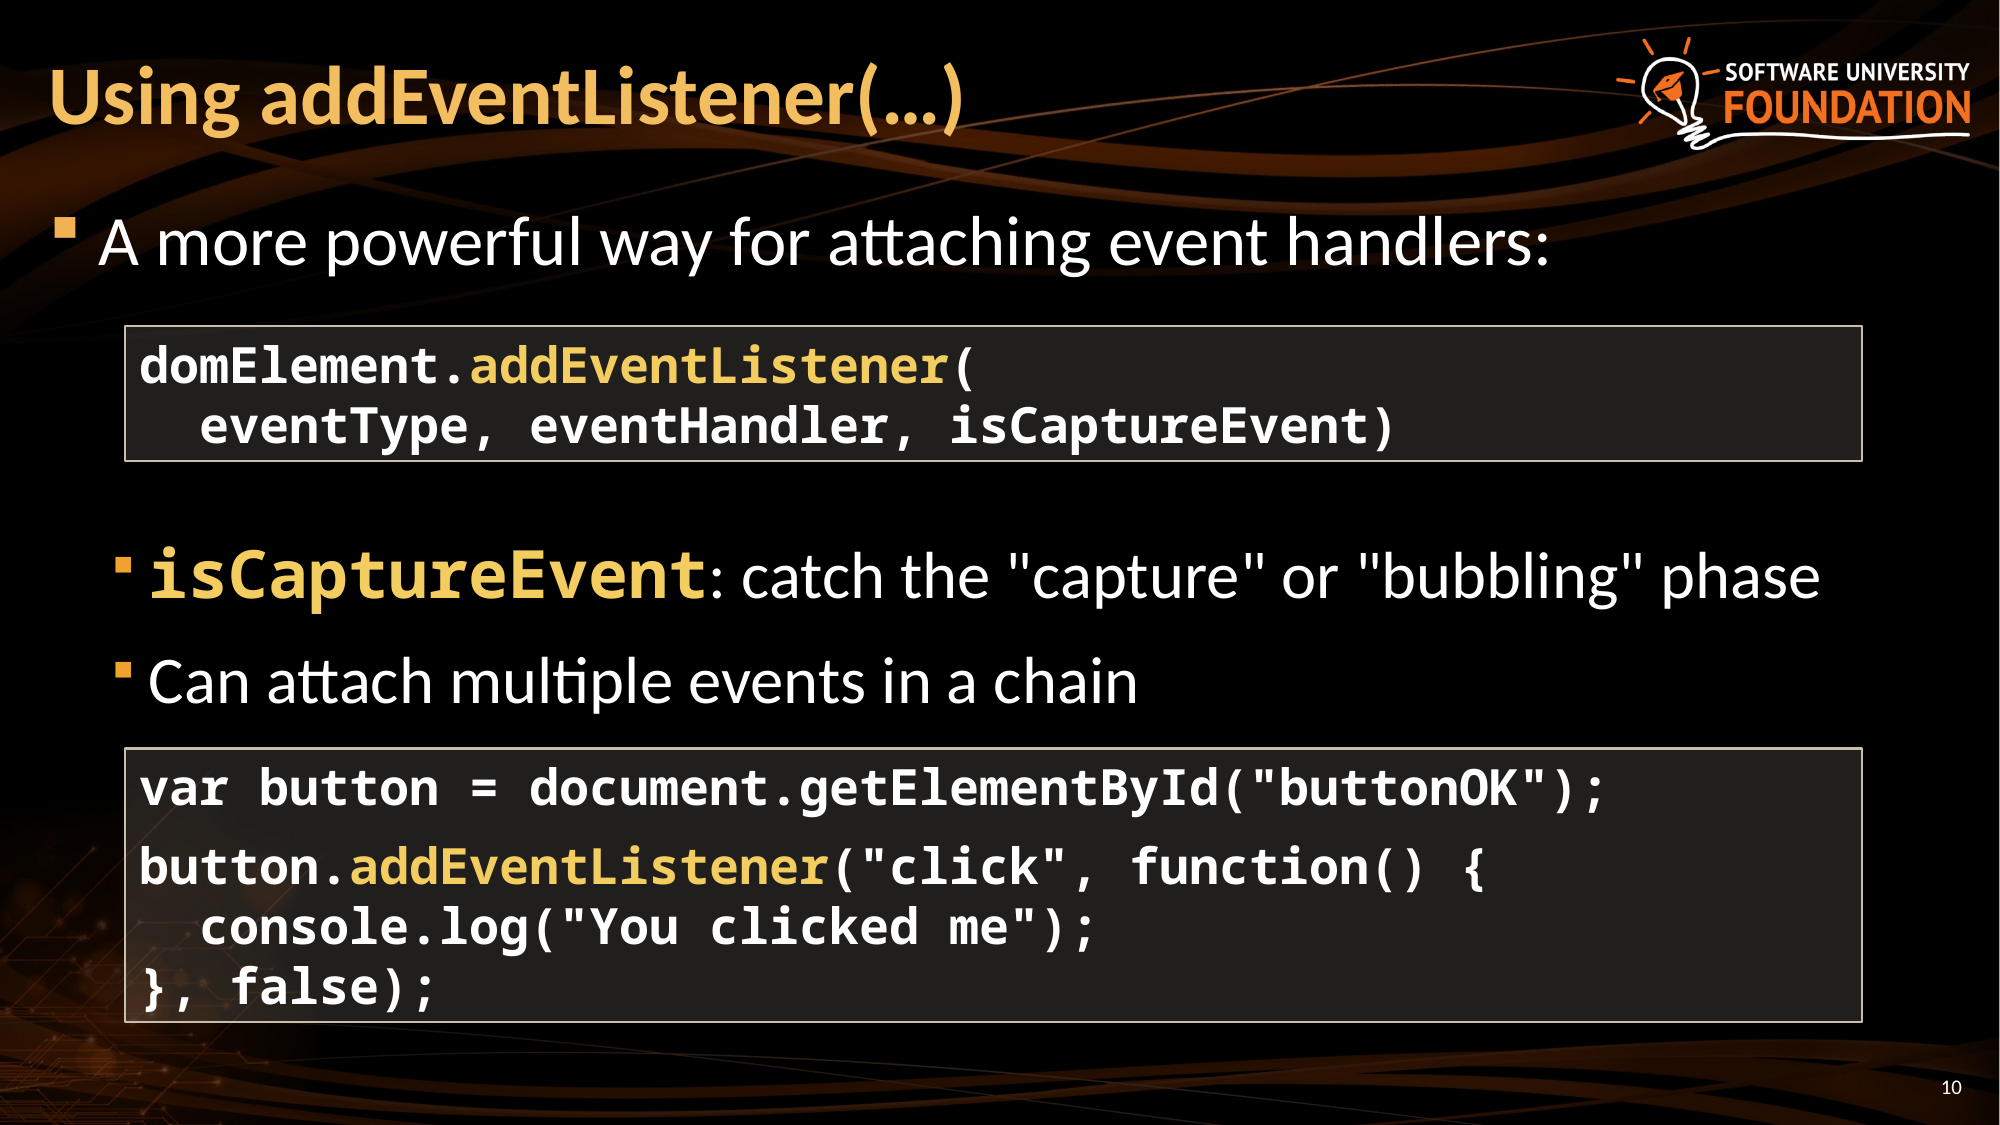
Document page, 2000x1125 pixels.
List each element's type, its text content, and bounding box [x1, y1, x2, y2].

list A more powerful way for attaching event handlers: isCaptureEvent: catch the "capture" or "bubbling" phase Can attach multiple events in a chain [31, 188, 1968, 1103]
picture [0, 0, 2000, 1125]
text_box var button = document.getElementById("buttonOK"); button.addEventListener("click", function() { console.log("You clicked me"); }, false); [124, 748, 1863, 1023]
title Using addEventListener(…) [30, 6, 1602, 189]
text_box domElement.addEventListener( eventType, eventHandler, isCaptureEvent) [124, 326, 1863, 461]
